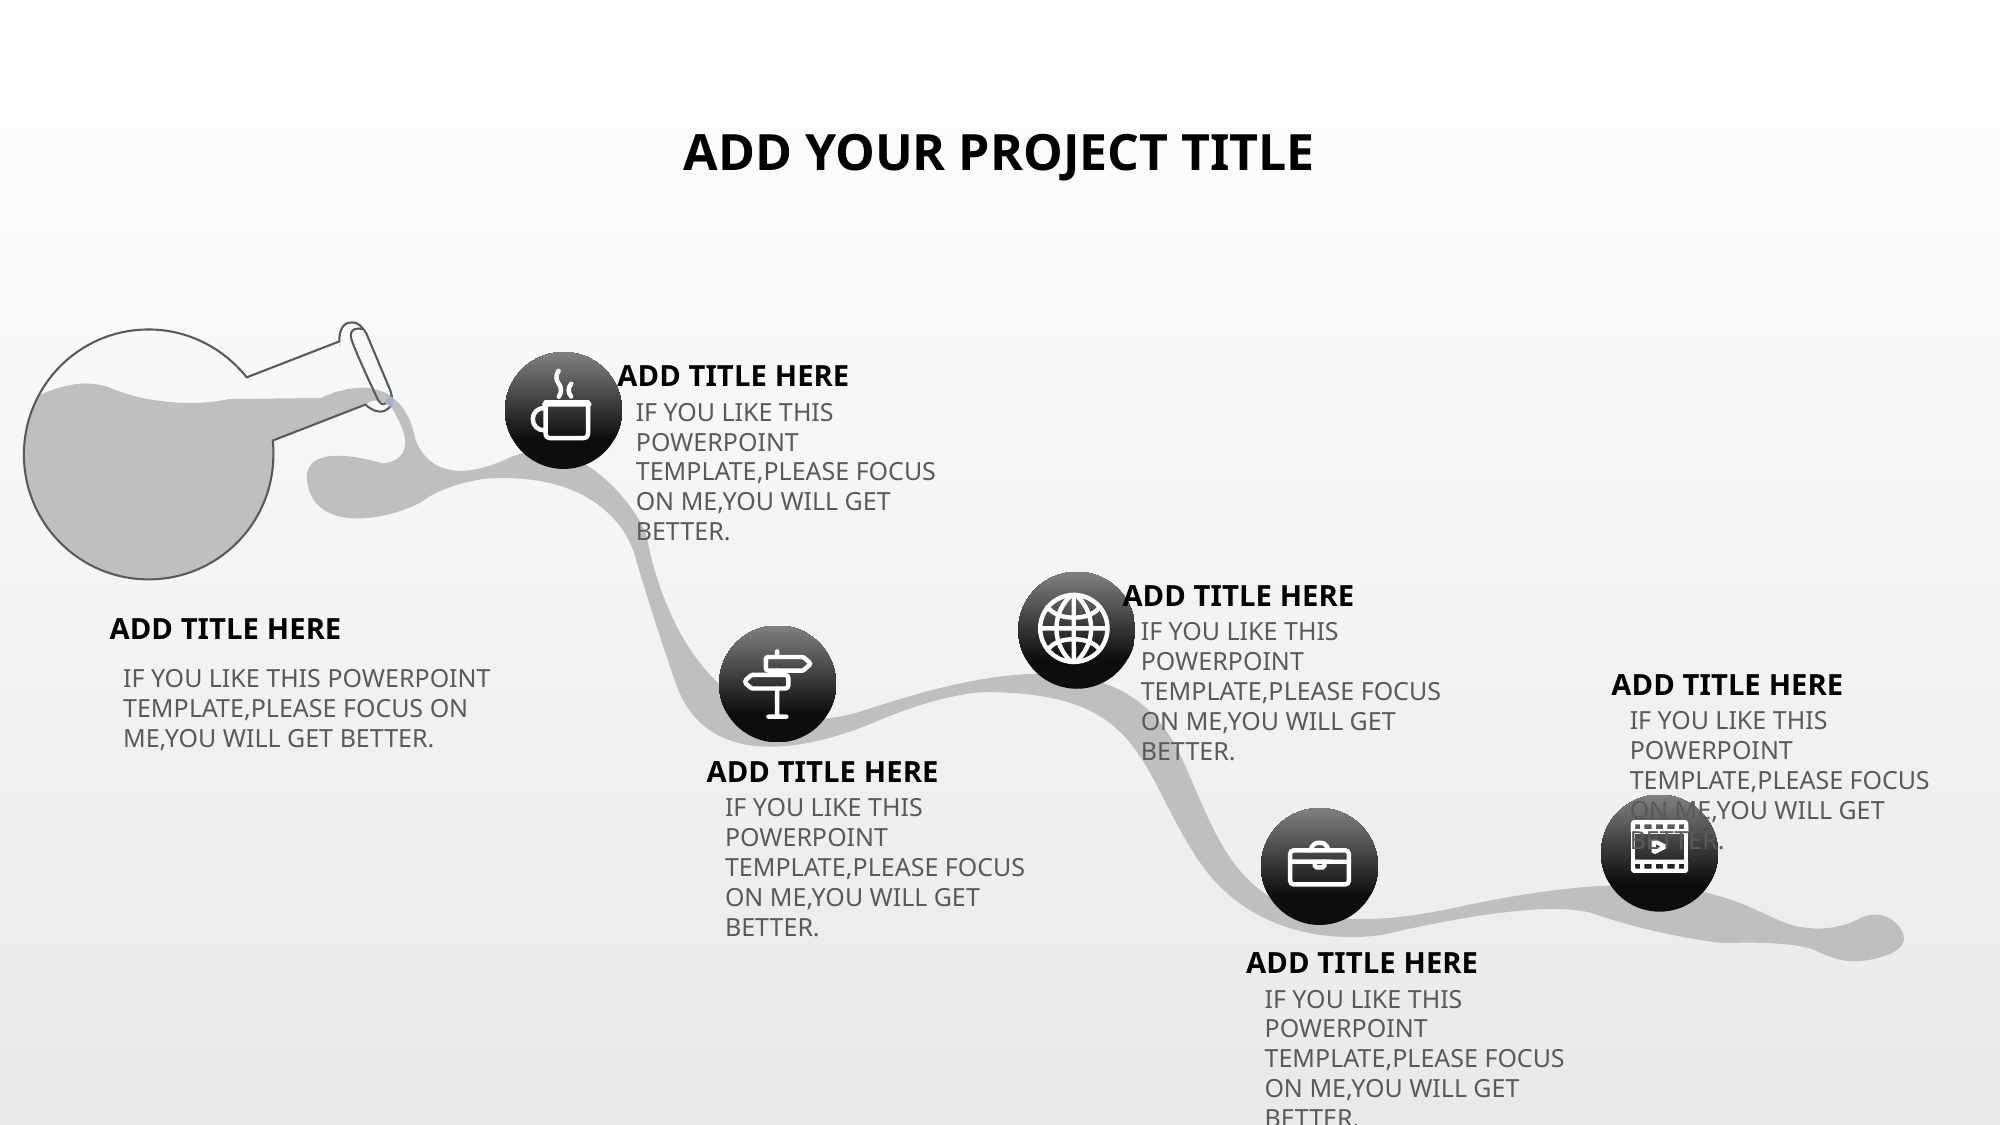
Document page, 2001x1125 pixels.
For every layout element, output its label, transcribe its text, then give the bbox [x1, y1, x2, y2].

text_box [709, 625, 1066, 891]
text_box ADD YOUR PROJECT TITLE [668, 112, 1330, 188]
text_box [1097, 715, 1248, 909]
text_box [505, 350, 977, 495]
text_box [108, 603, 578, 762]
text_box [1601, 658, 1971, 912]
text_box [582, 495, 709, 730]
text_box [1606, 912, 1904, 962]
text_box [23, 320, 398, 580]
text_box [398, 402, 505, 512]
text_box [1248, 808, 1606, 1082]
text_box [1018, 569, 1482, 715]
